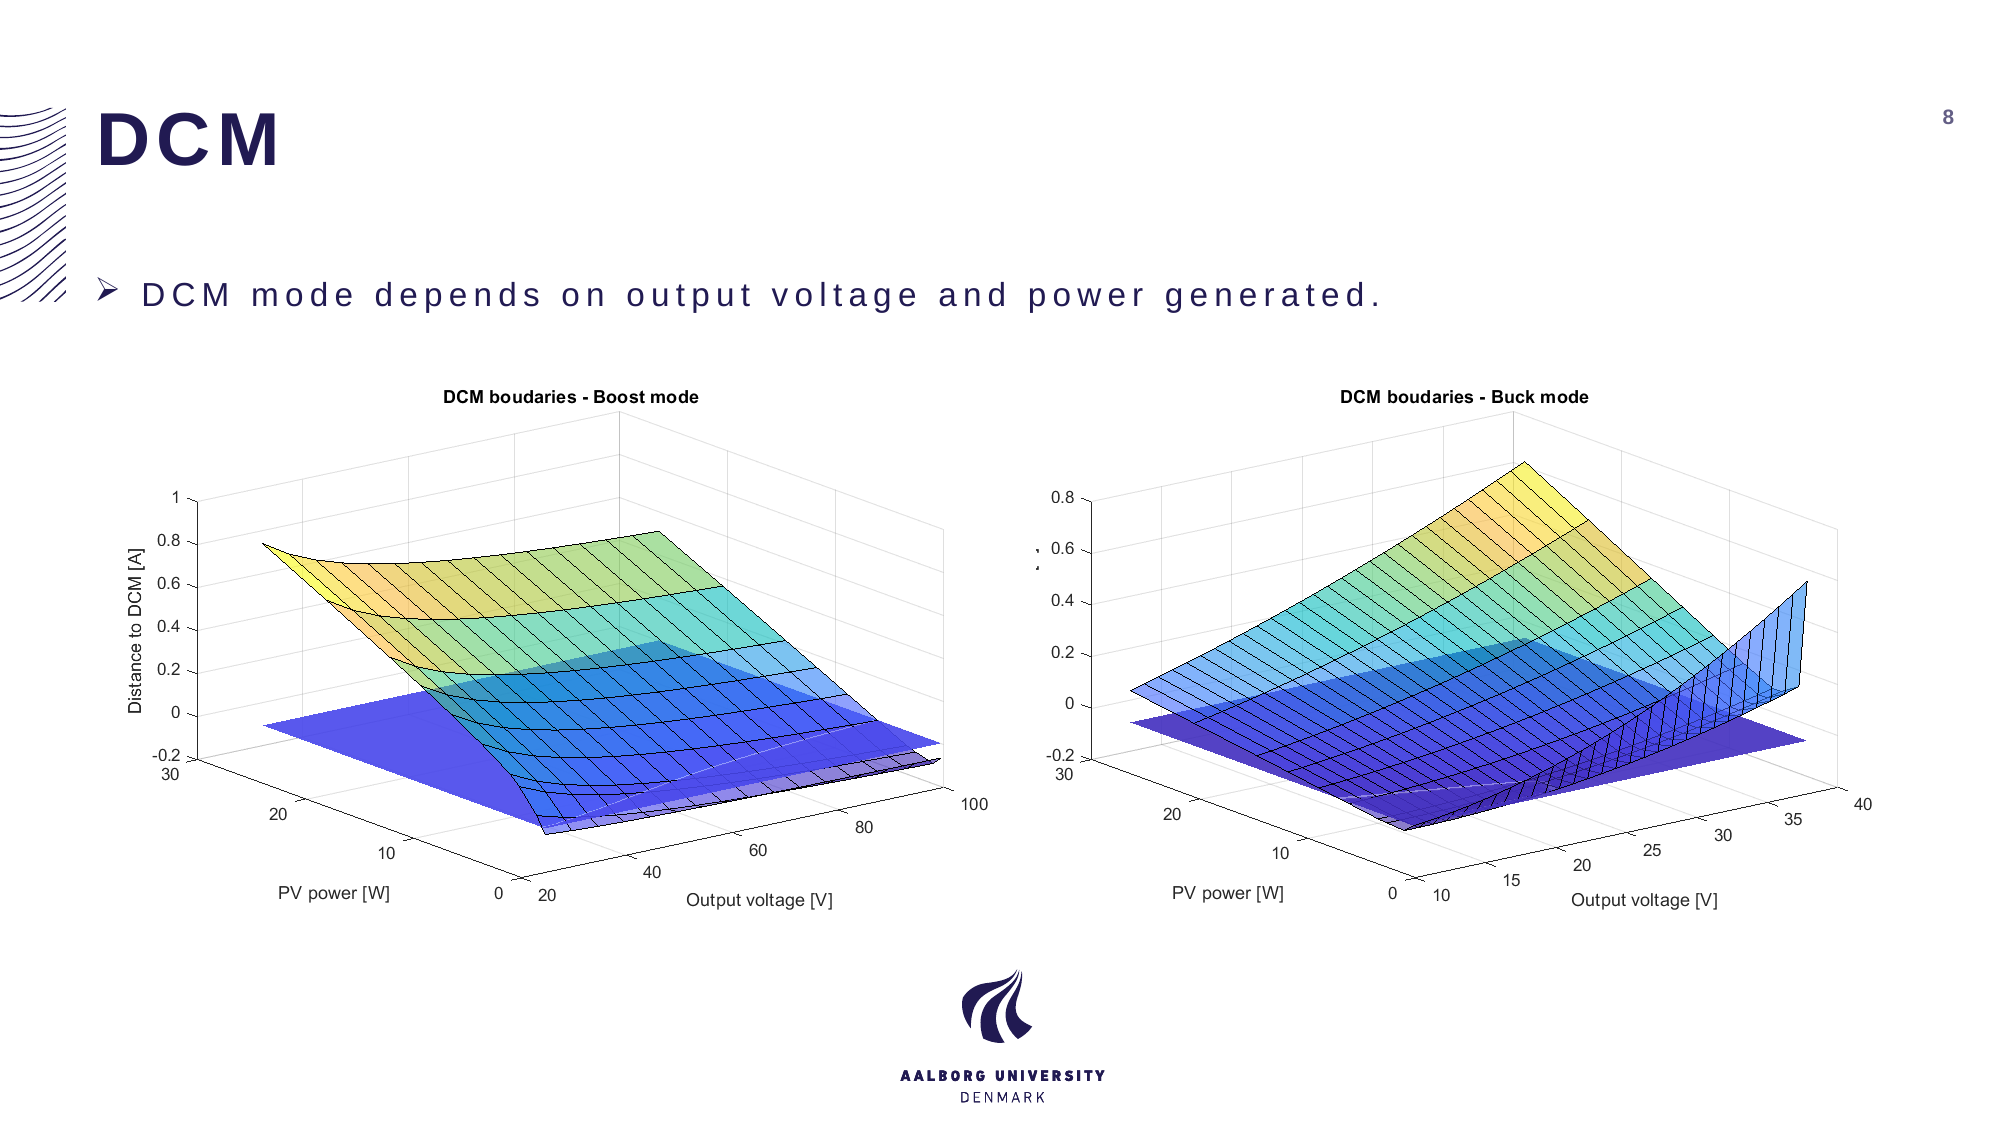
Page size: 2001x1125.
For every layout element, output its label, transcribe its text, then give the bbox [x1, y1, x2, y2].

slide_number 8 [1860, 97, 1954, 135]
picture [72, 368, 1929, 941]
text_box DCM mode depends on output voltage and power generated. [72, 266, 1405, 321]
title DCM [96, 58, 1837, 325]
